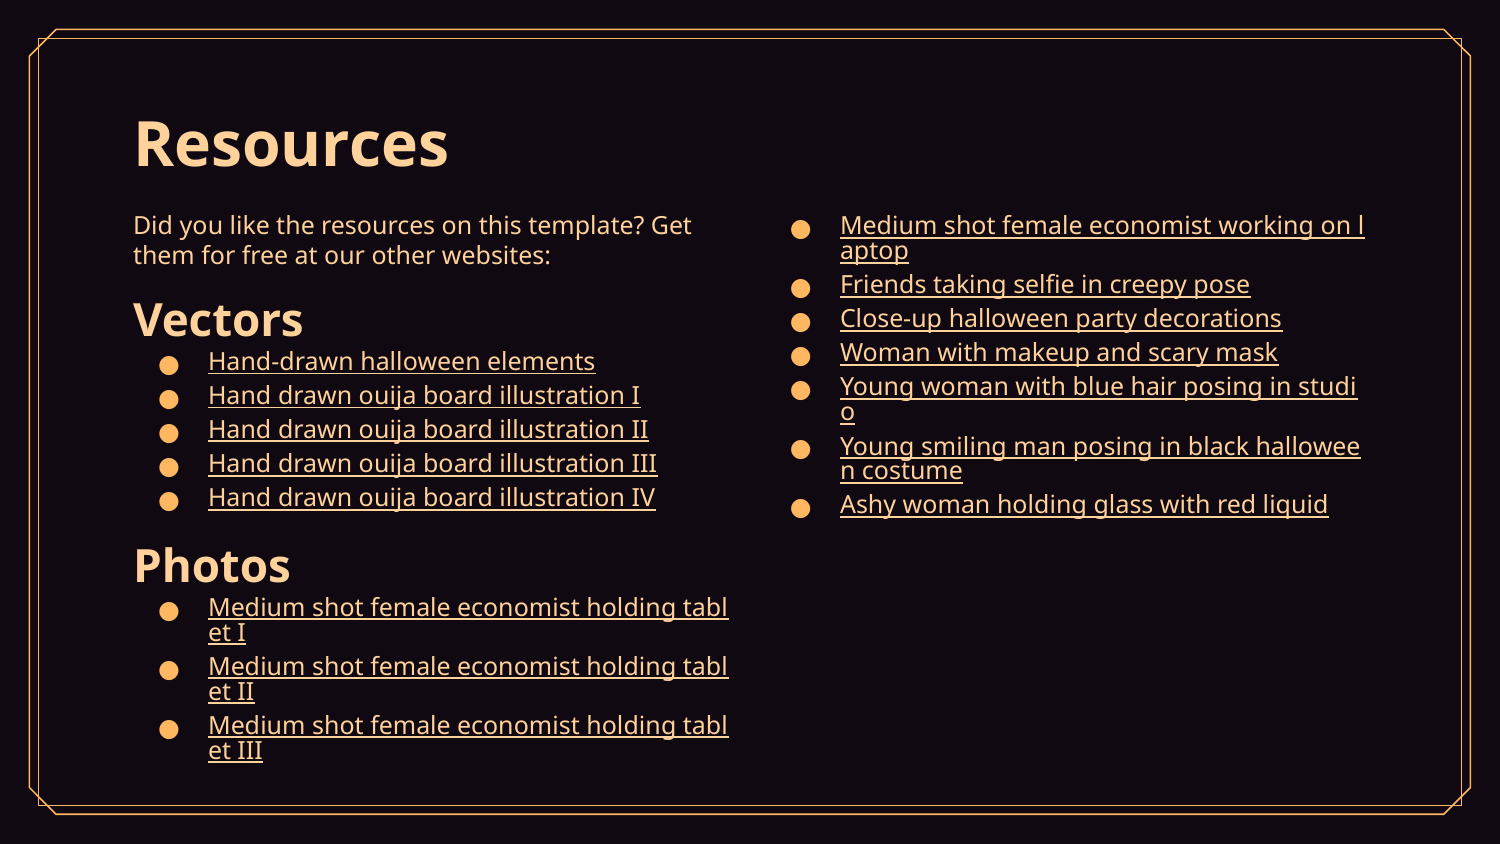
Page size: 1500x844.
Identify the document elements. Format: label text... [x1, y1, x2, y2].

title Resources [118, 88, 1382, 194]
list Medium shot female economist working on laptop Friends taking selfie in creepy pose Close-up halloween party decorations Woman with makeup and scary mask Young woman with blue hair posing in studio Young smiling man posing in black halloween costume Ashy woman holding glass with red liquid [750, 194, 1382, 756]
list Did you like the resources on this template? Get them for free at our other websites: Vectors Hand-drawn halloween elements Hand drawn ouija board illustration I Hand drawn ouija board illustration II Hand drawn ouija board illustration III Hand drawn ouija board illustration IV Photos Medium shot female economist holding tablet I Medium shot female economist holding tablet II Medium shot female economist holding tablet III [118, 194, 750, 756]
